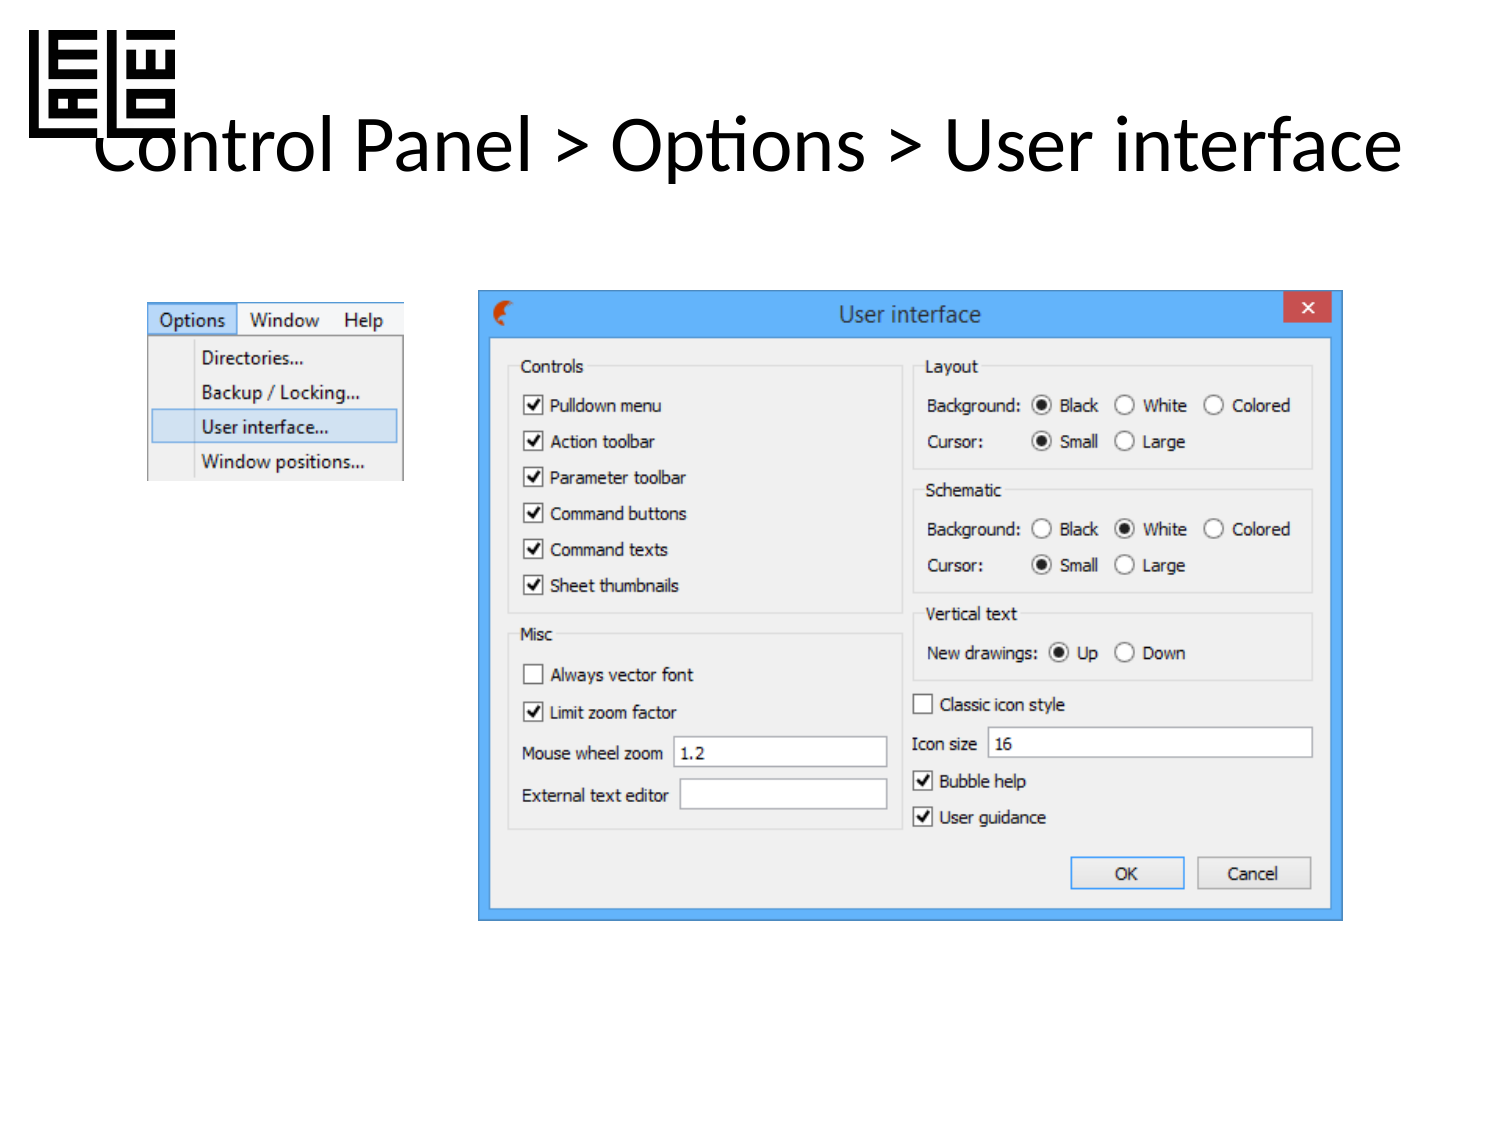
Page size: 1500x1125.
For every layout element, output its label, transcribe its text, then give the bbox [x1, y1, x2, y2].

picture [477, 290, 1343, 921]
title Control Panel > Options > User interface [75, 45, 1425, 233]
picture [147, 302, 405, 481]
picture [29, 30, 175, 138]
